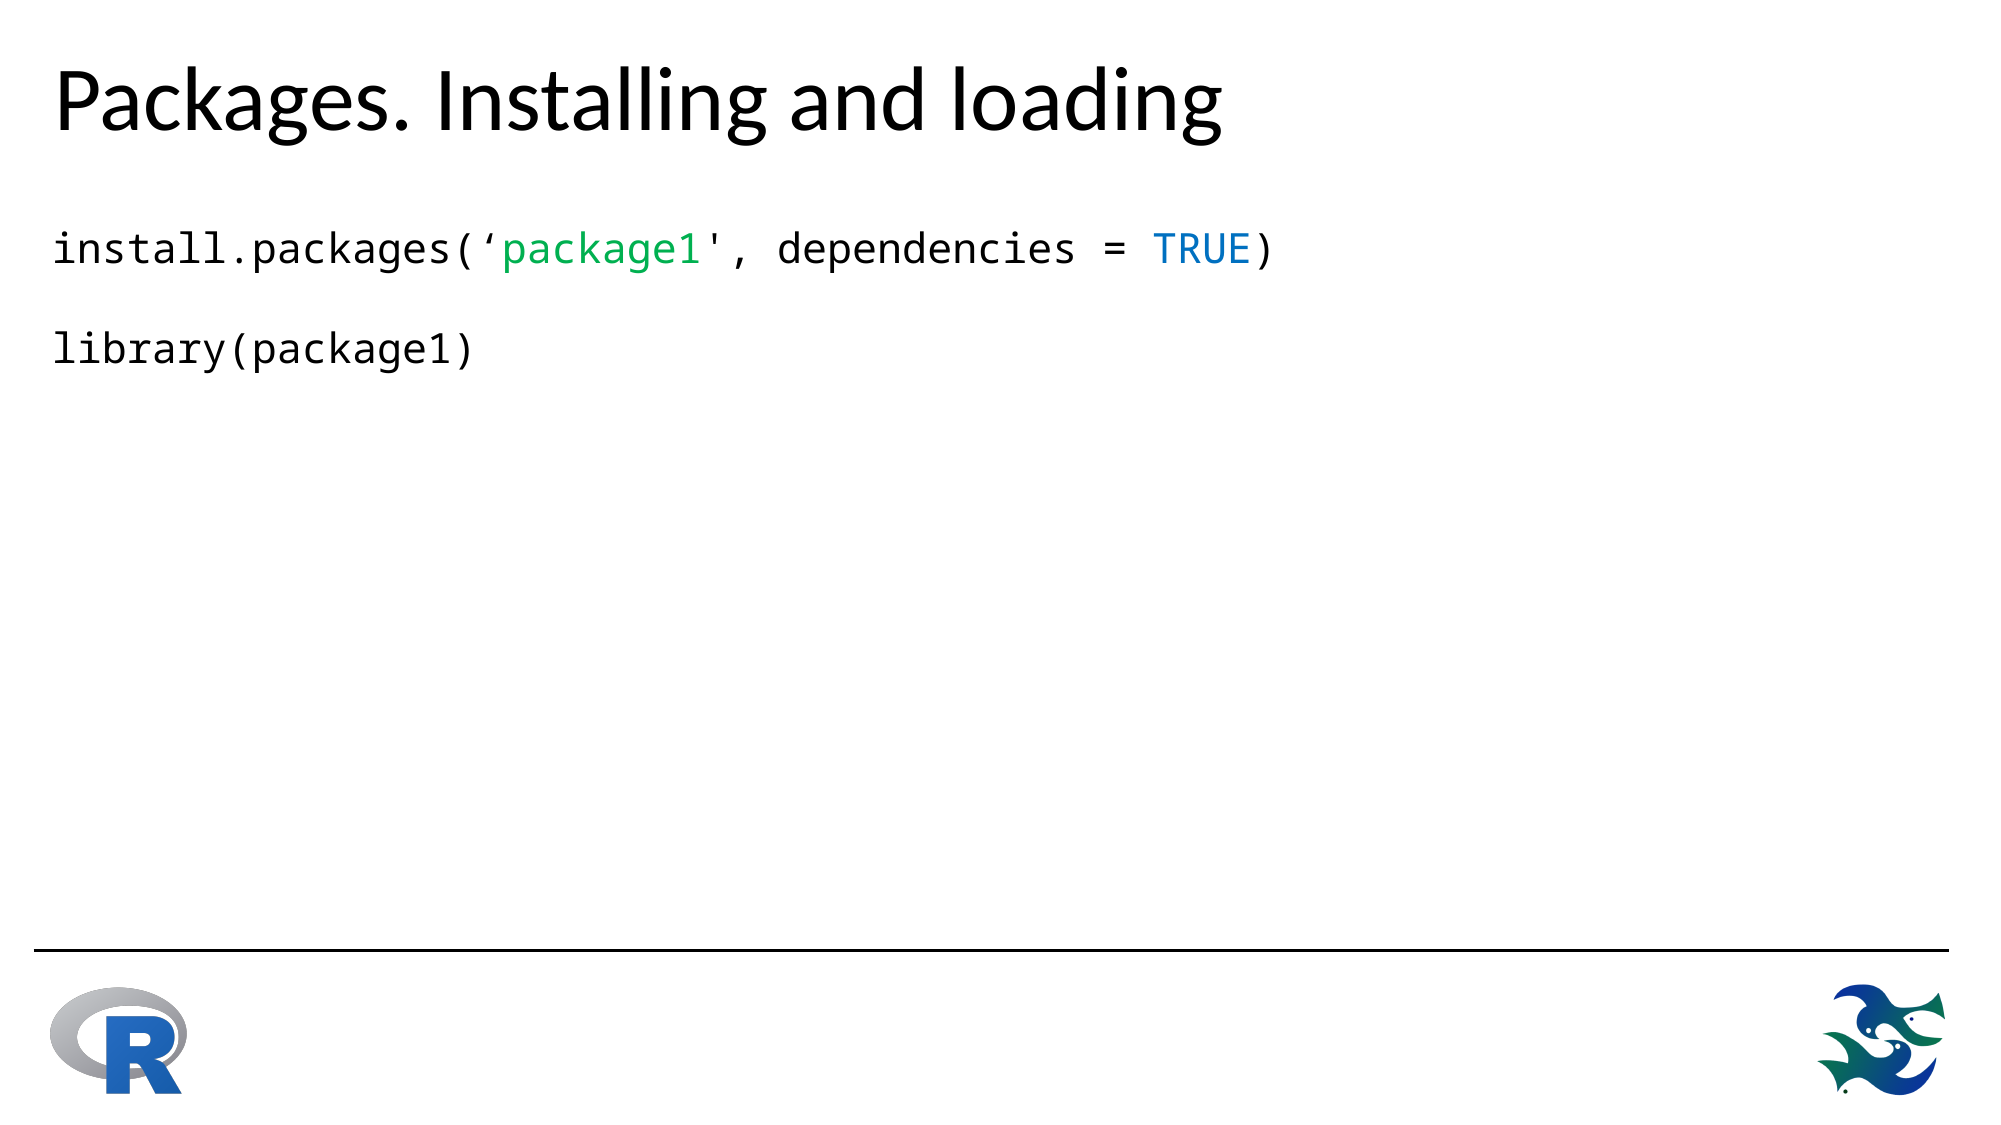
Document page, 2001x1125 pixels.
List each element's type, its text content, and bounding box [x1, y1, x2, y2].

picture [50, 987, 187, 1094]
text_box install.packages(‘package1', dependencies = TRUE) library(package1) [36, 214, 1292, 380]
text_box Packages. Installing and loading [39, 31, 1241, 157]
picture [1813, 981, 1950, 1100]
